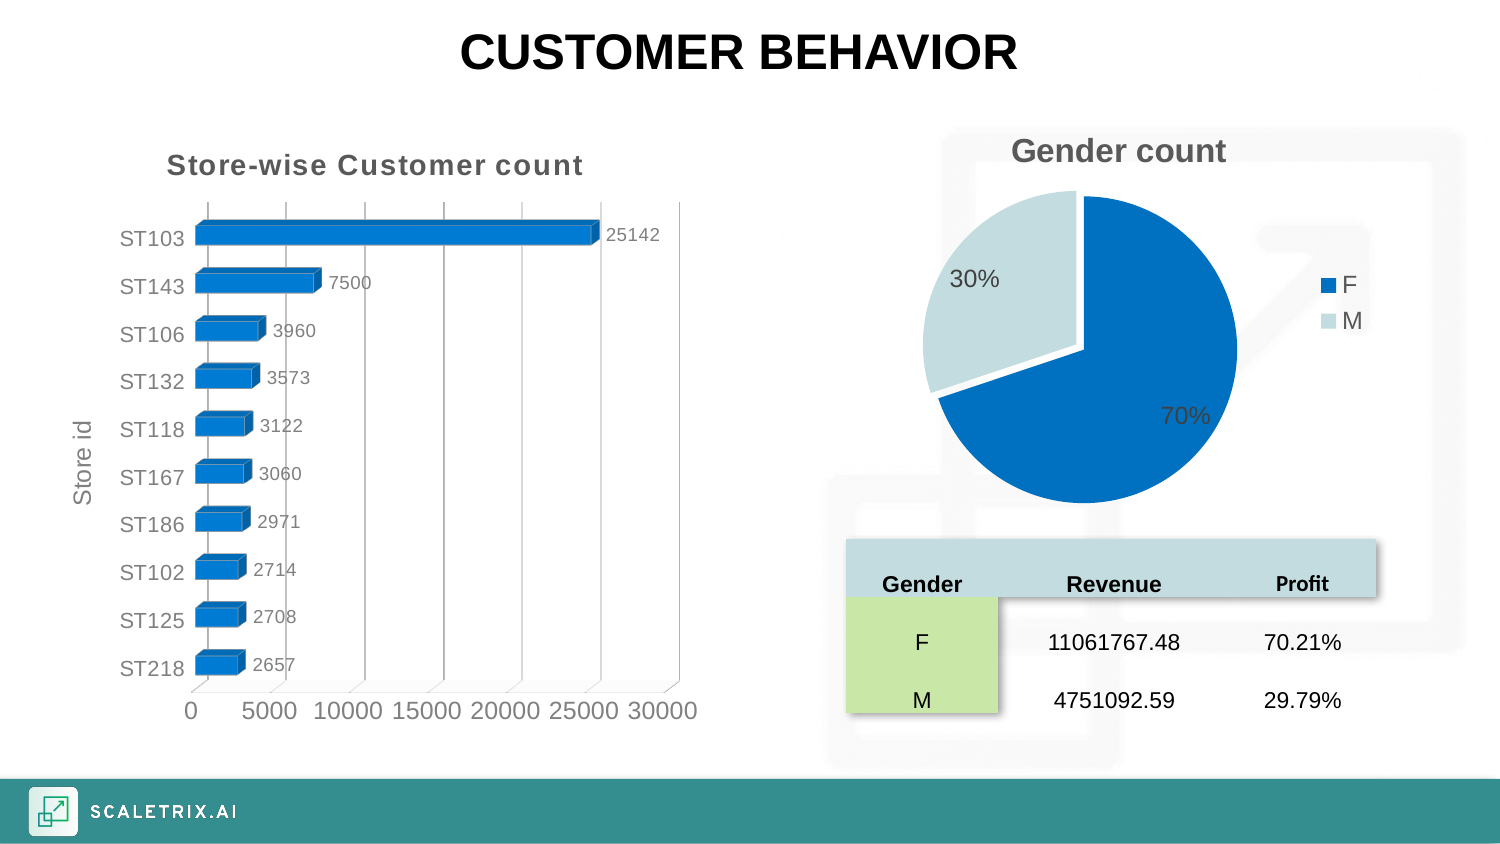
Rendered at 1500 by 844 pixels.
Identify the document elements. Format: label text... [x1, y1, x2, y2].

table_cell 29.79% [1230, 655, 1376, 713]
table_header Revenue [998, 539, 1230, 597]
chart [34, 119, 715, 738]
table_cell 4751092.59 [998, 655, 1230, 713]
table_cell 11061767.48 [998, 597, 1230, 655]
chart [763, 106, 1475, 521]
table_cell 70.21% [1230, 597, 1376, 655]
text_box CUSTOMER BEHAVIOR [82, 5, 1396, 95]
picture [0, 783, 266, 844]
table_header Gender [846, 539, 998, 597]
table_cell F [846, 597, 998, 655]
table_header Profit [1230, 539, 1376, 597]
table_cell M [846, 655, 998, 713]
